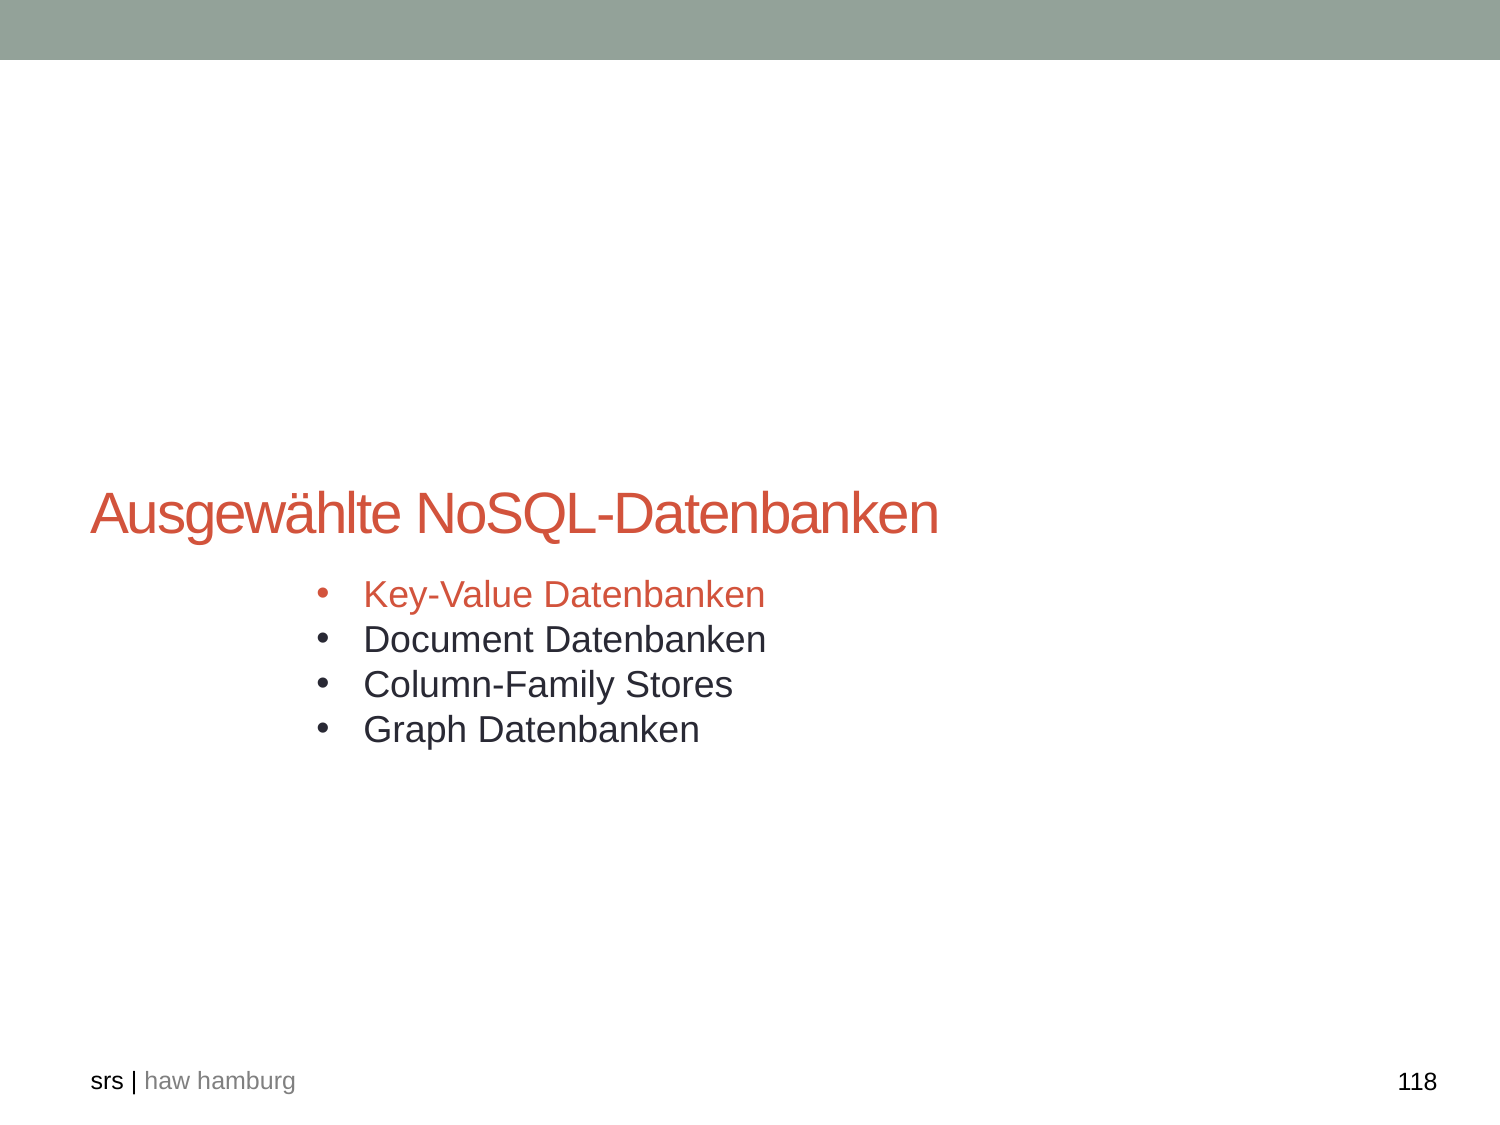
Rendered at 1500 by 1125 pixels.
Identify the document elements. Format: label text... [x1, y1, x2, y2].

text_box Key-Value Datenbanken Document Datenbanken Column-Family Stores Graph Datenbanken [301, 562, 782, 758]
title Ausgewählte NoSQL-Datenbanken [75, 428, 1425, 592]
